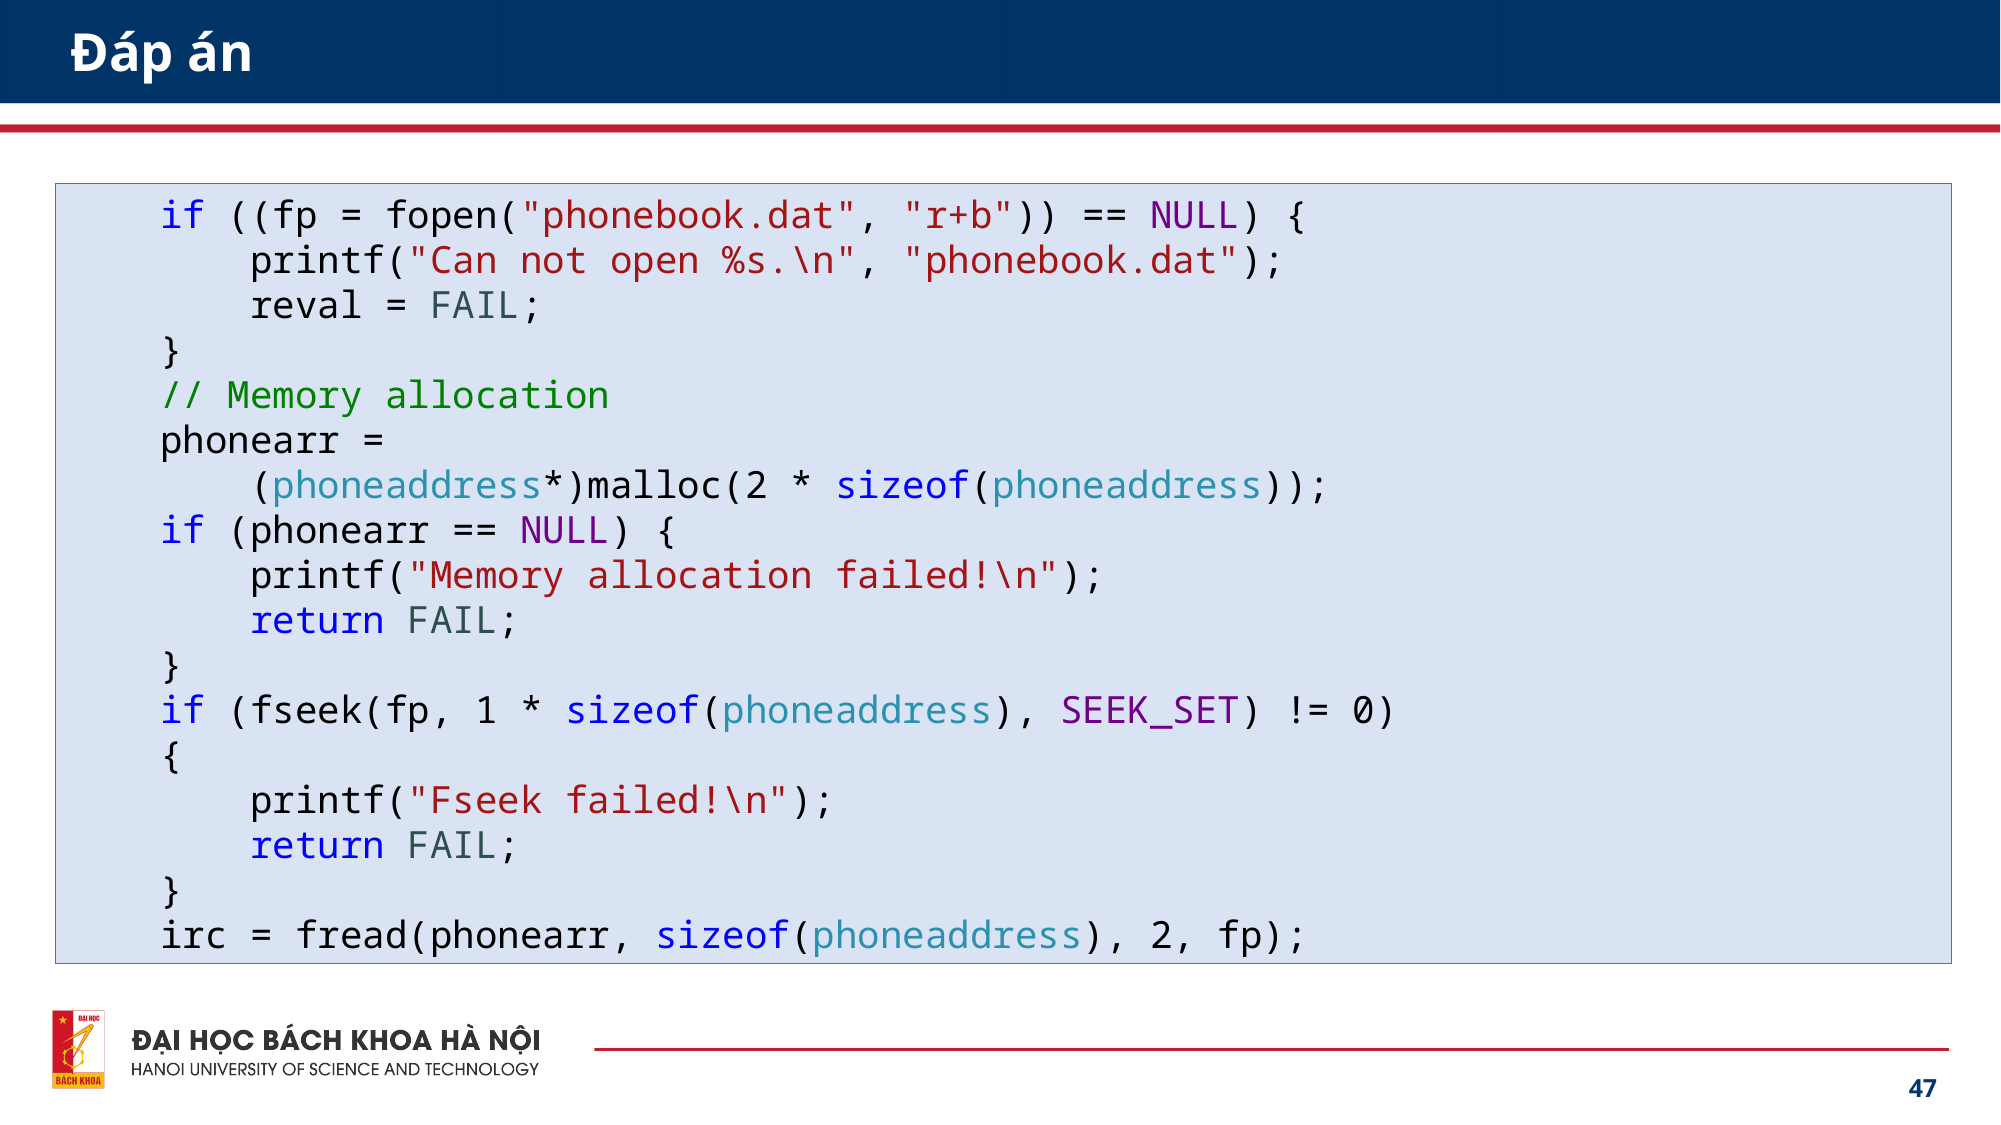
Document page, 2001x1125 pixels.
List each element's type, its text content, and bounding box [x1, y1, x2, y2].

text_box if ((fp = fopen("phonebook.dat", "r+b")) == NULL) { printf("Can not open %s.\n", "phonebook.dat"); reval = FAIL; } // Memory allocation phonearr = (phoneaddress*)malloc(2 * sizeof(phoneaddress)); if (phonearr == NULL) { printf("Memory allocation failed!\n"); return FAIL; } if (fseek(fp, 1 * sizeof(phoneaddress), SEEK_SET) != 0) { printf("Fseek failed!\n"); return FAIL; } irc = fread(phonearr, sizeof(phoneaddress), 2, fp); [55, 183, 1952, 964]
picture [0, 0, 2001, 1125]
slide_number 47 [1502, 1065, 1953, 1125]
title Đáp án [55, 18, 1945, 90]
